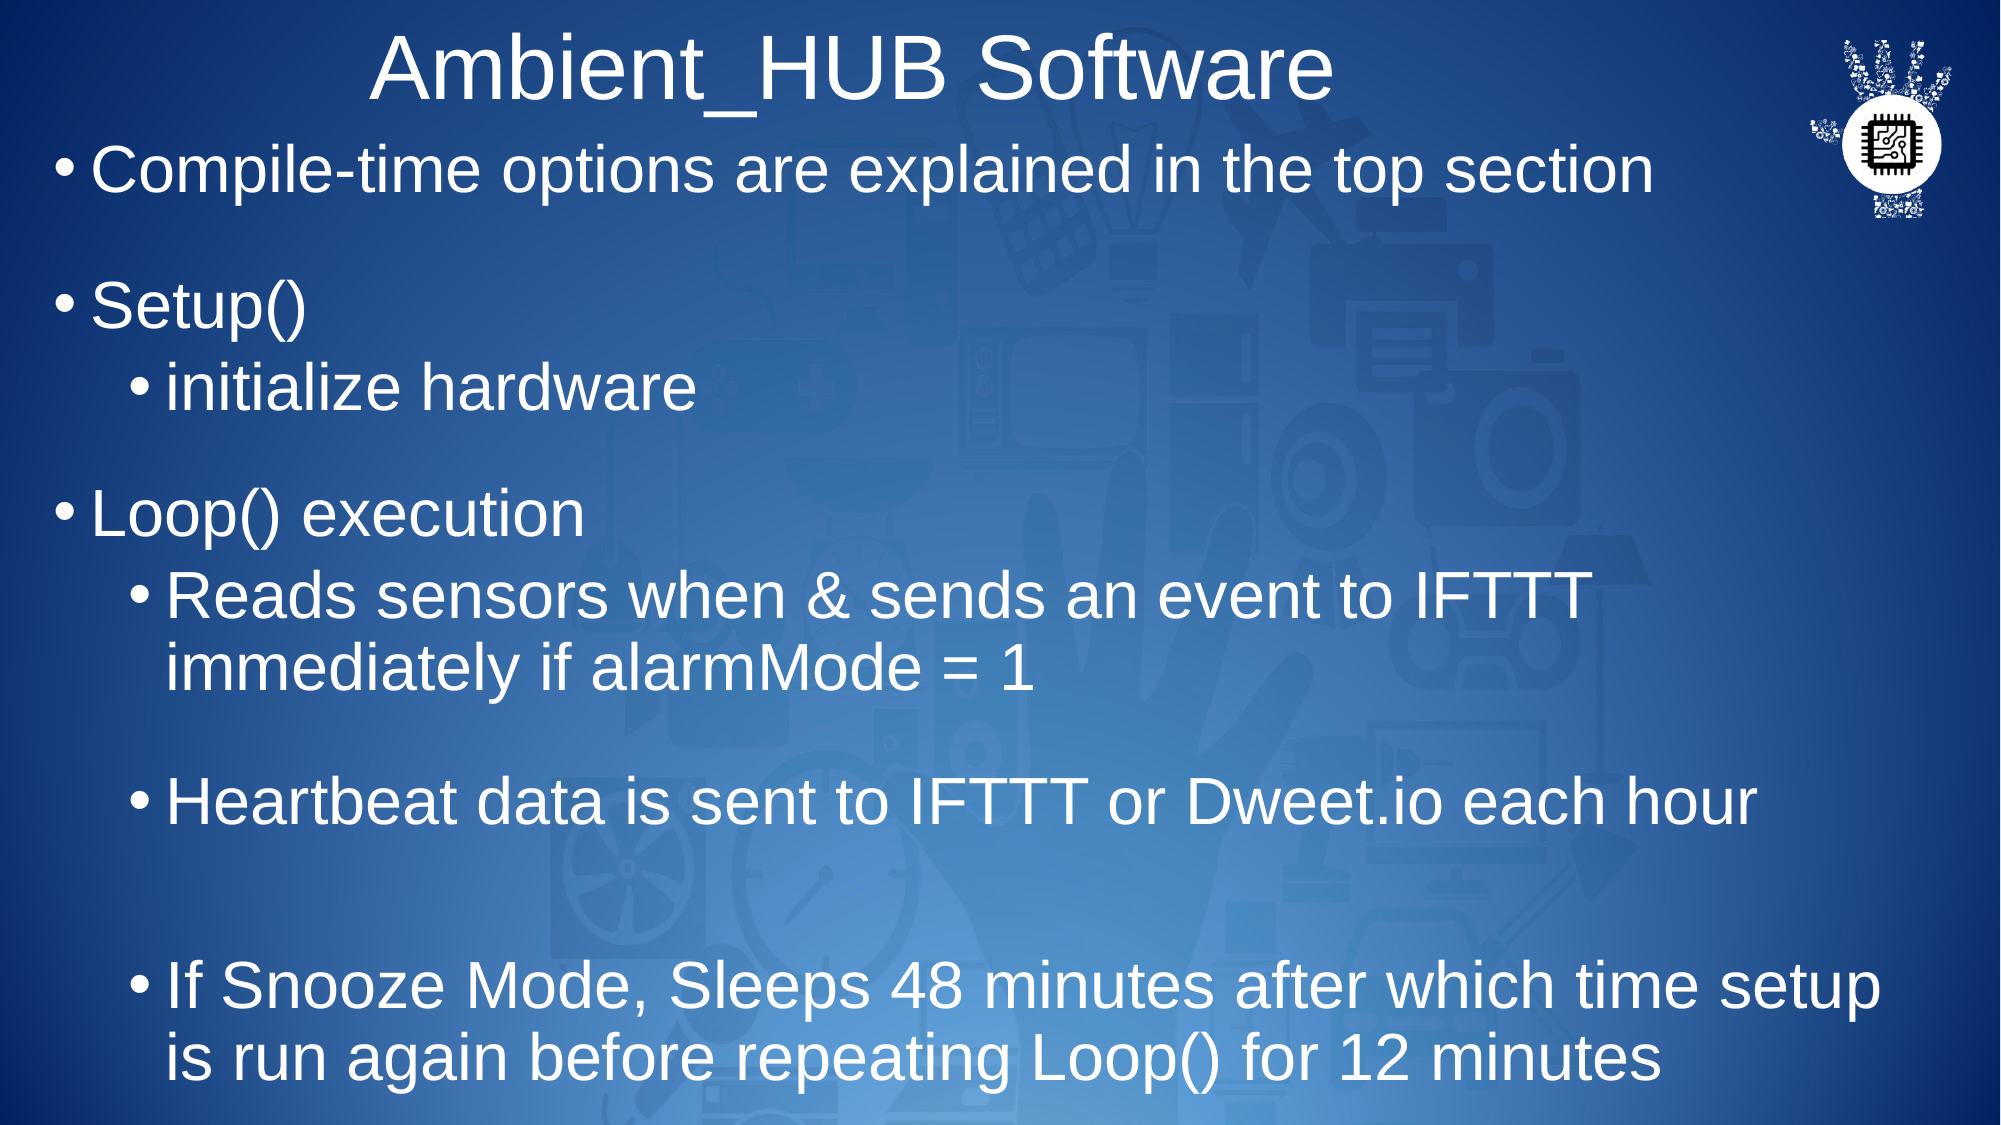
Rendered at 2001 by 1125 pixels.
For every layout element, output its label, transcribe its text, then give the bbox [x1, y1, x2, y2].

list Compile-time options are explained in the top section Setup() initialize hardware Loop() execution Reads sensors when & sends an event to IFTTT immediately if alarmMode = 1 Heartbeat data is sent to IFTTT or Dweet.io each hour If Snooze Mode, Sleeps 48 minutes after which time setup is run again before repeating Loop() for 12 minutes [38, 127, 1933, 1045]
picture [0, 0, 2001, 1125]
title Ambient_HUB Software [33, 3, 1674, 136]
